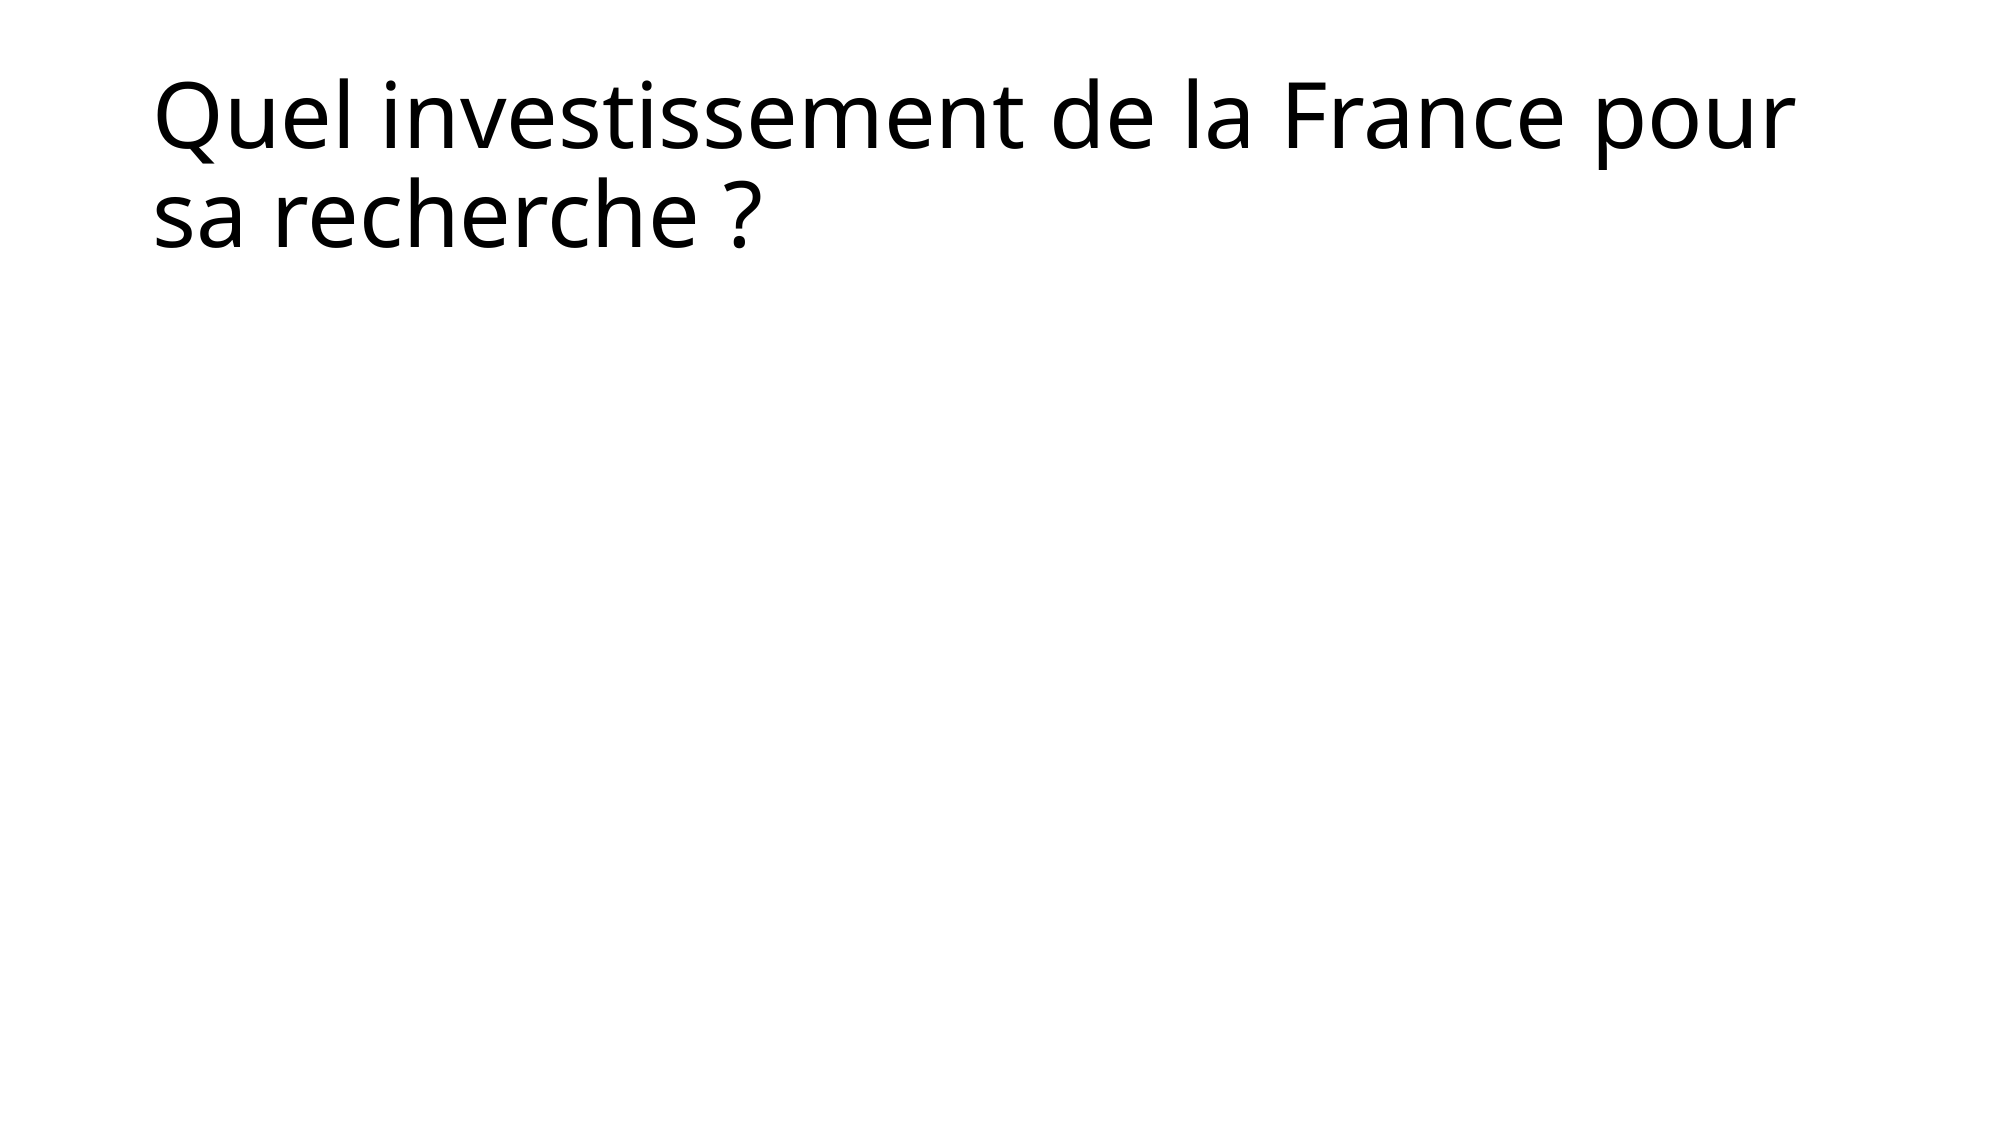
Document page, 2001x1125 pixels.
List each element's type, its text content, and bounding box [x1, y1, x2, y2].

title Quel investissement de la France pour sa recherche ? [137, 59, 1863, 278]
